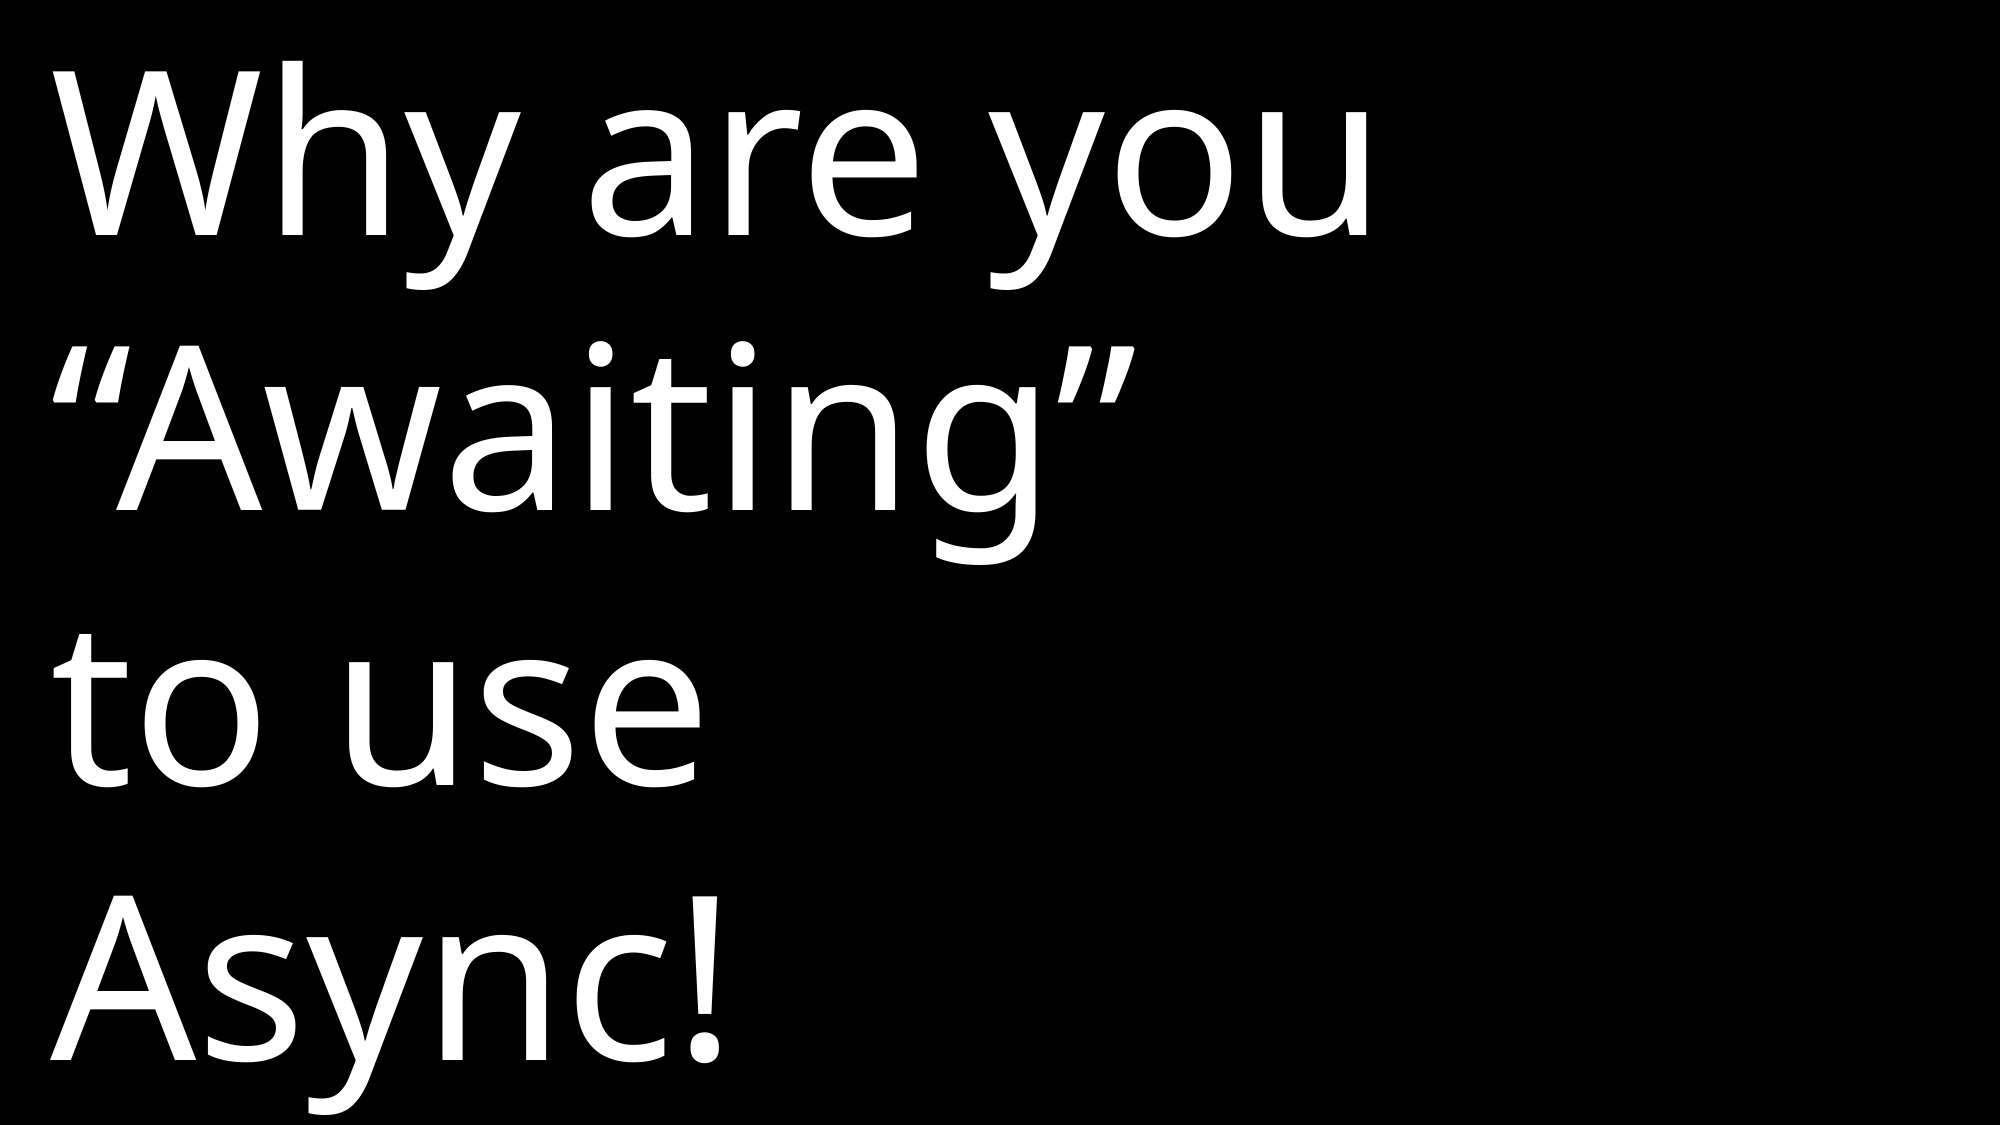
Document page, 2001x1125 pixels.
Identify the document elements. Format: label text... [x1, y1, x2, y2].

text_box Why are you “Awaiting” to use Async! [35, 0, 1806, 1114]
